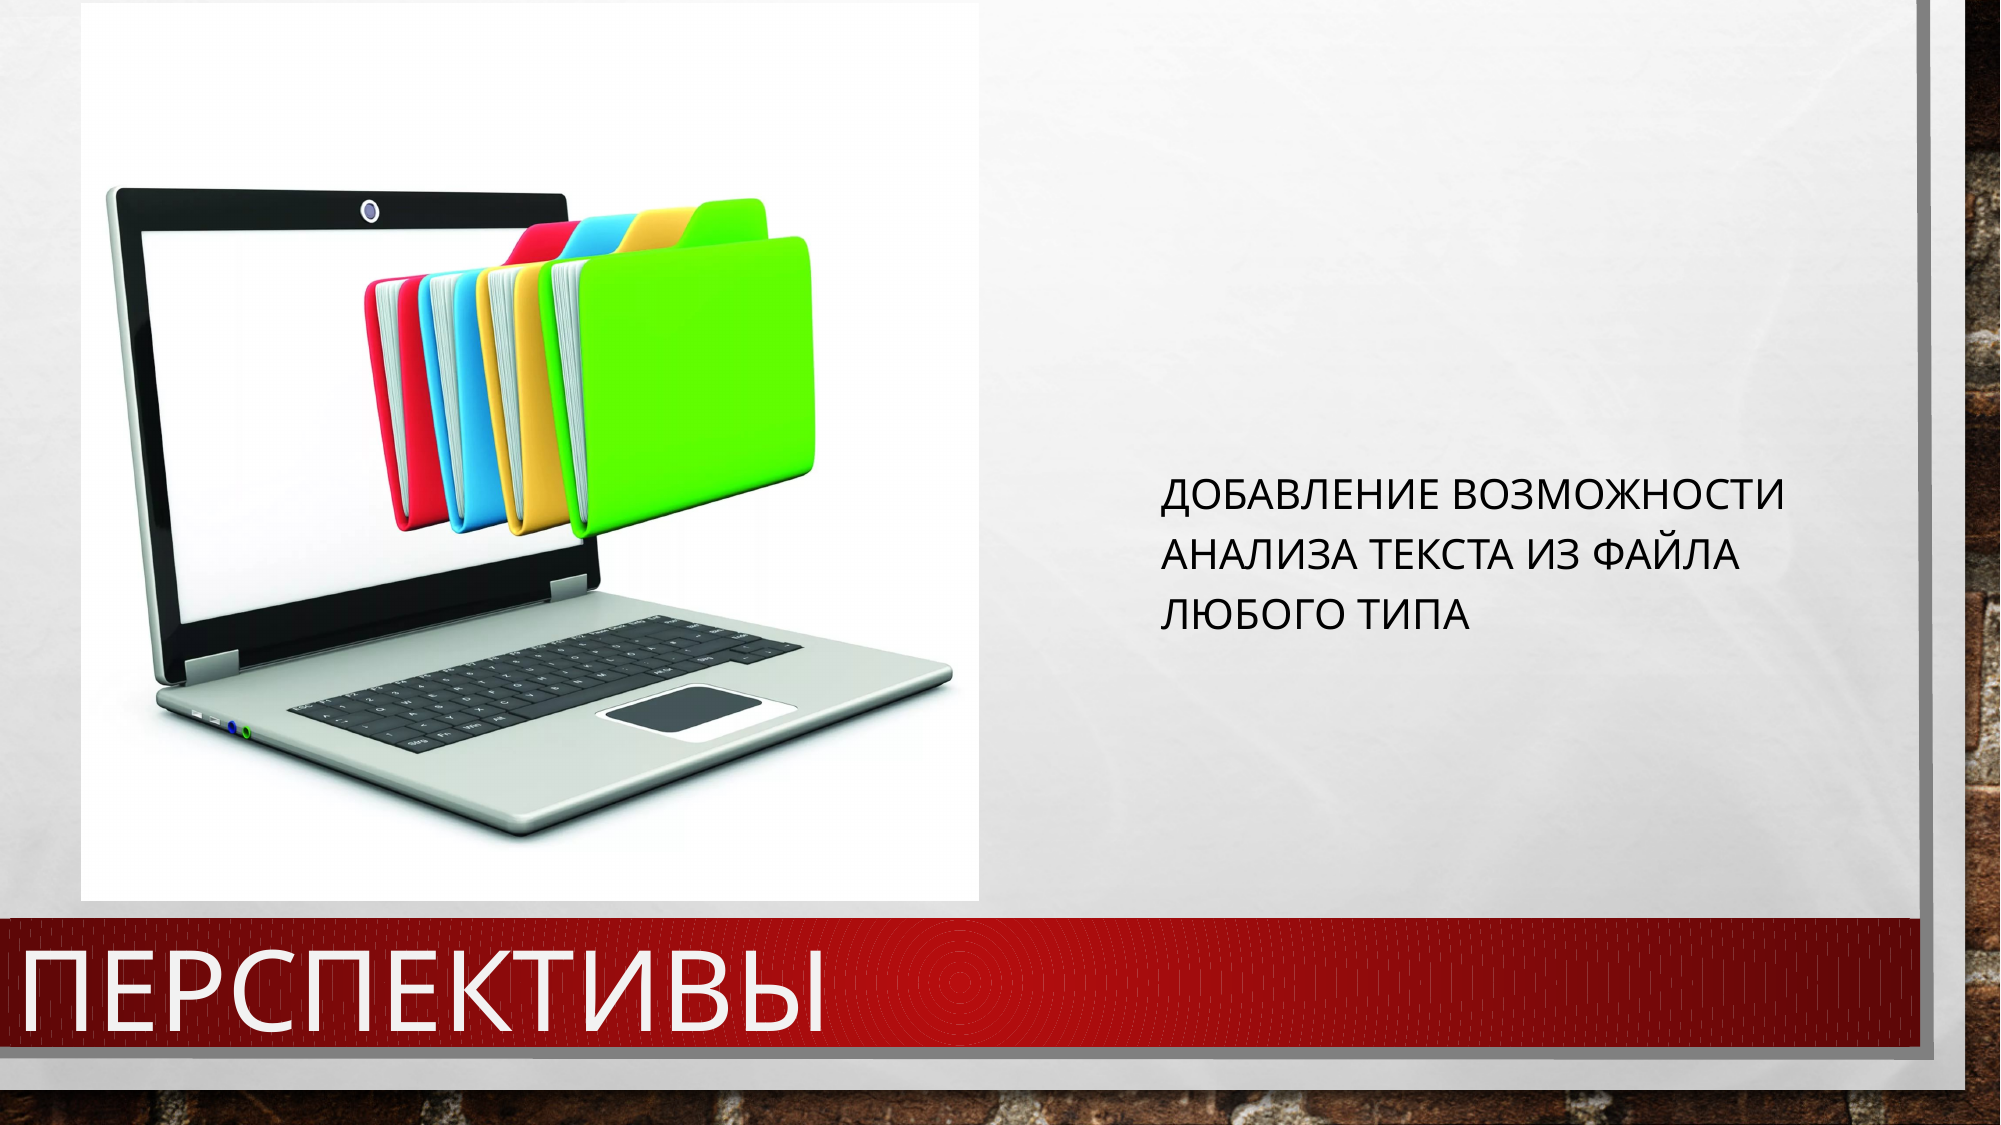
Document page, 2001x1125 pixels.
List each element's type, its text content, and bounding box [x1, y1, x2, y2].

title перспективы [0, 901, 1706, 1090]
picture [81, 3, 979, 902]
picture [0, 0, 2000, 1125]
list Добавление возможности анализа текста из файла любого типа [1146, 214, 1818, 882]
